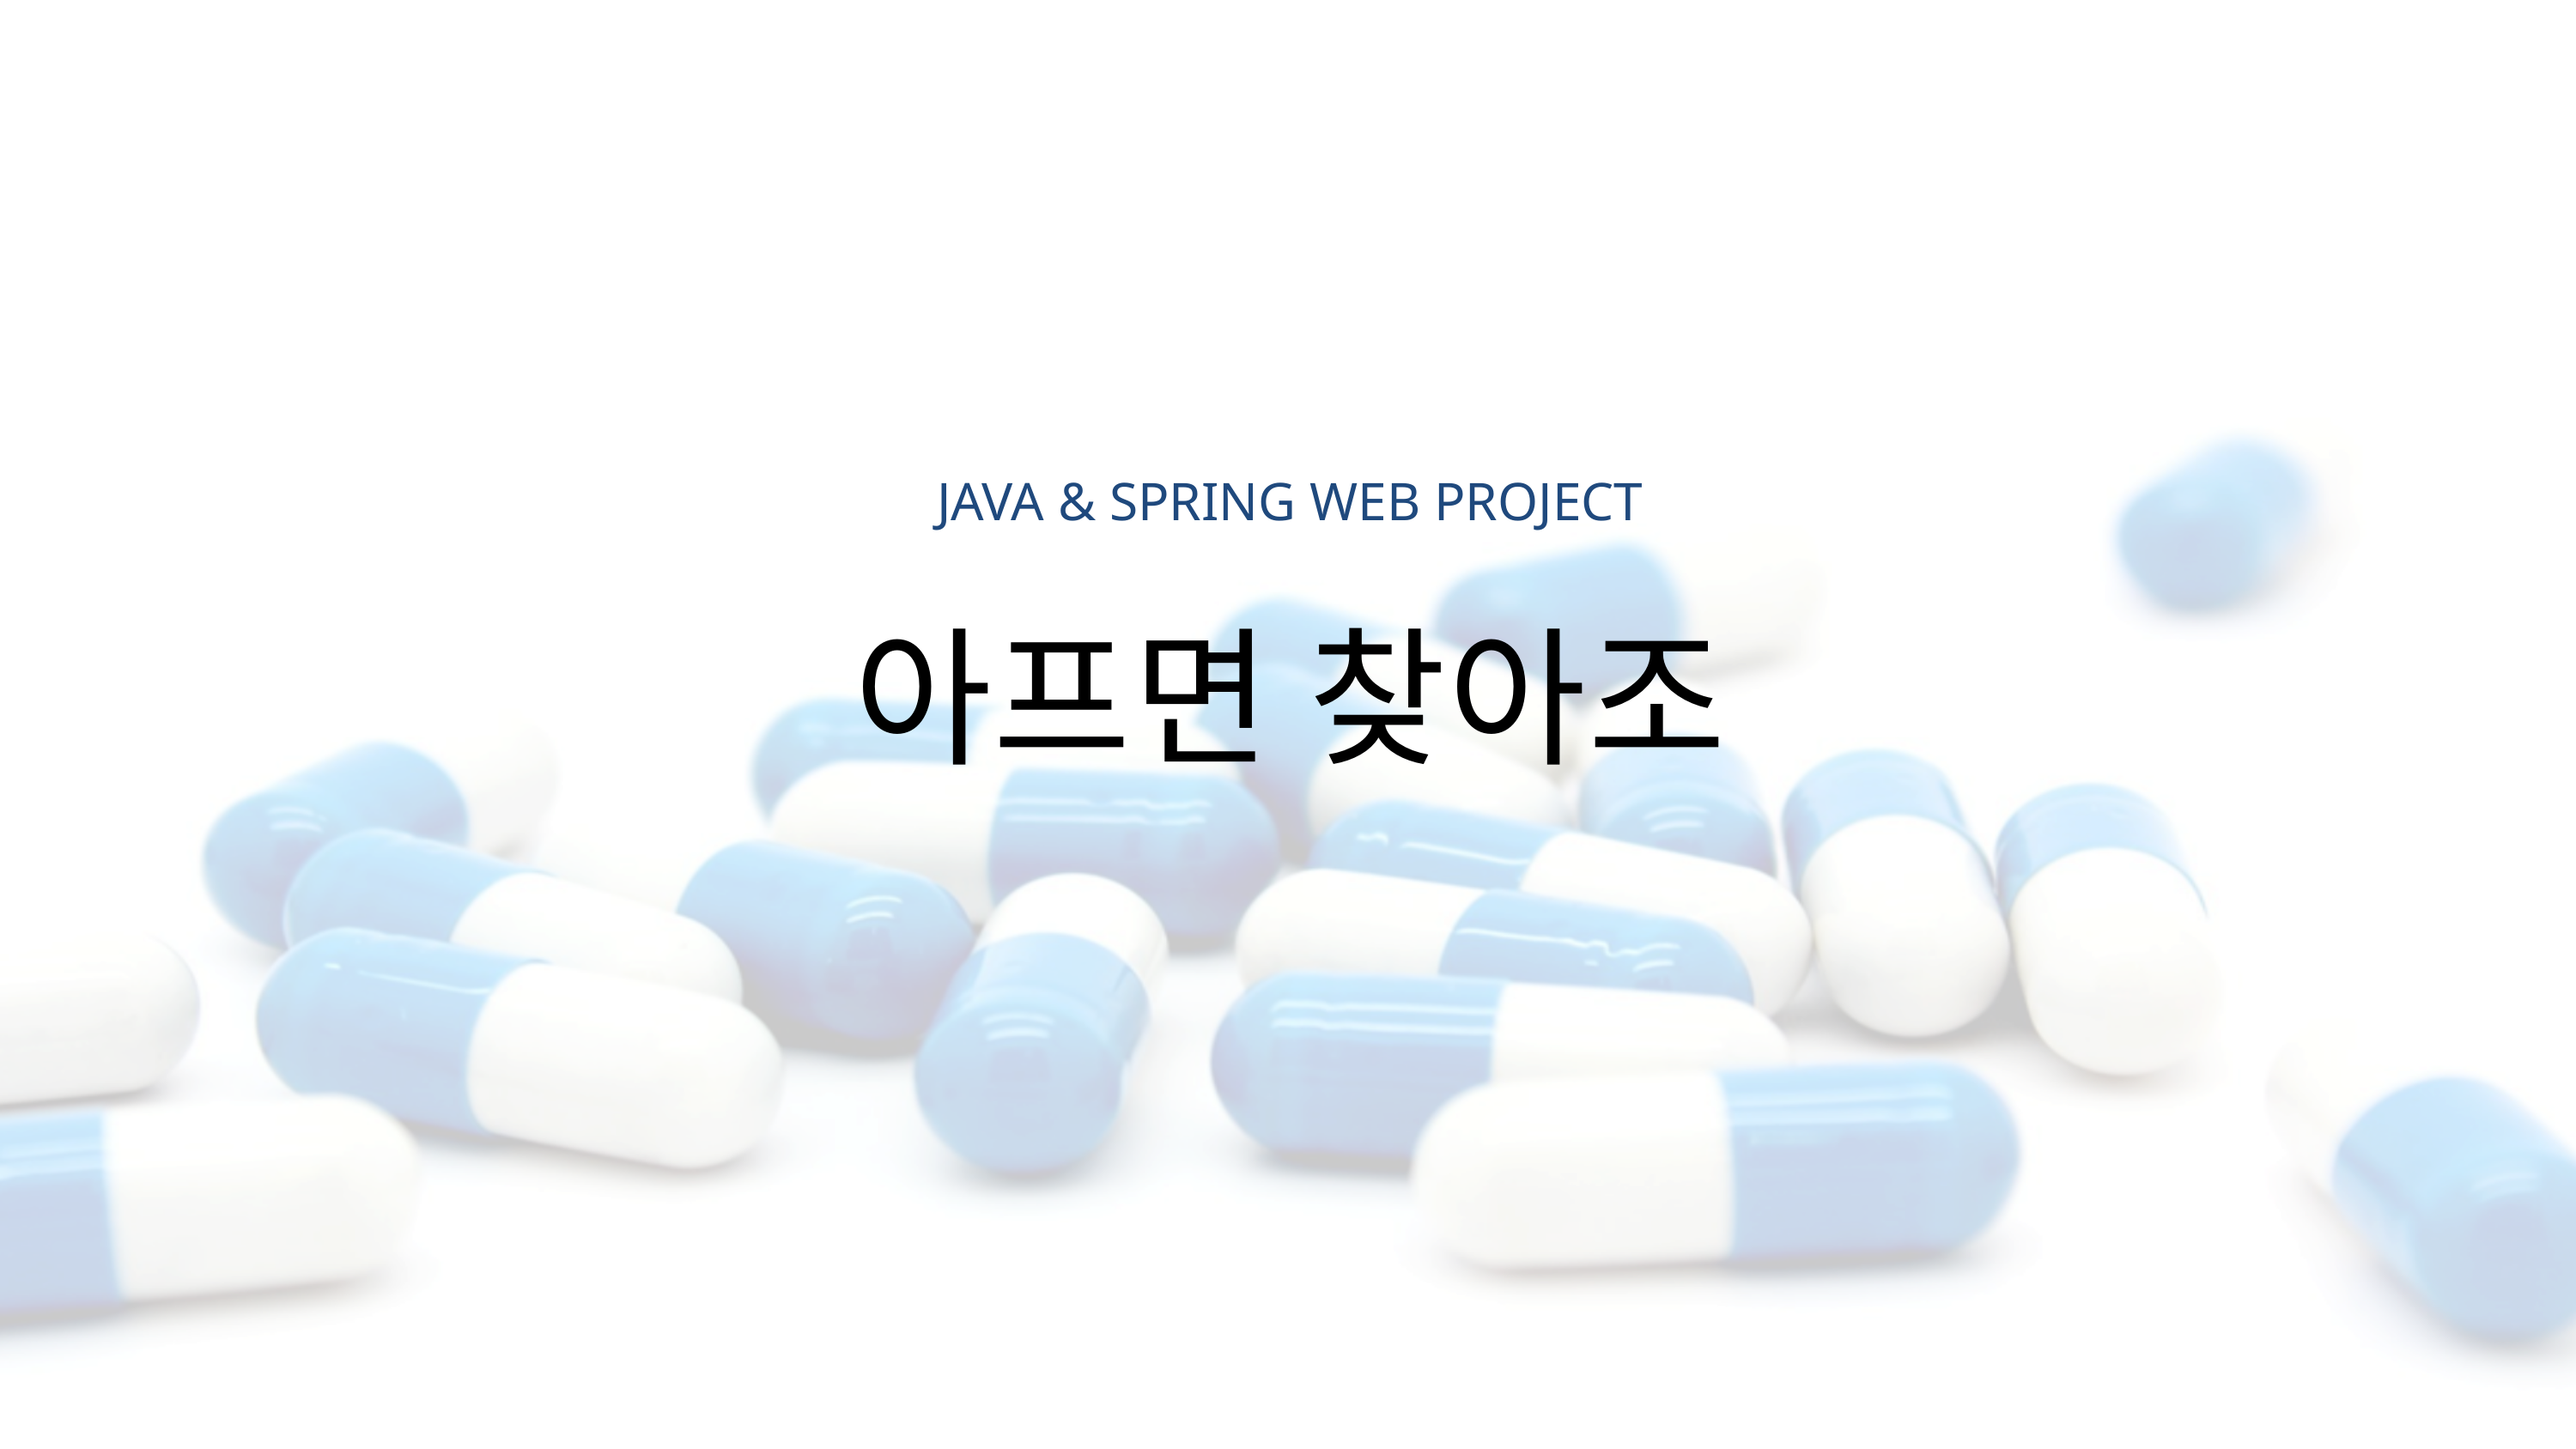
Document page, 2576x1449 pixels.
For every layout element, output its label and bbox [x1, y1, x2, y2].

text_box [0, 0, 2576, 1449]
